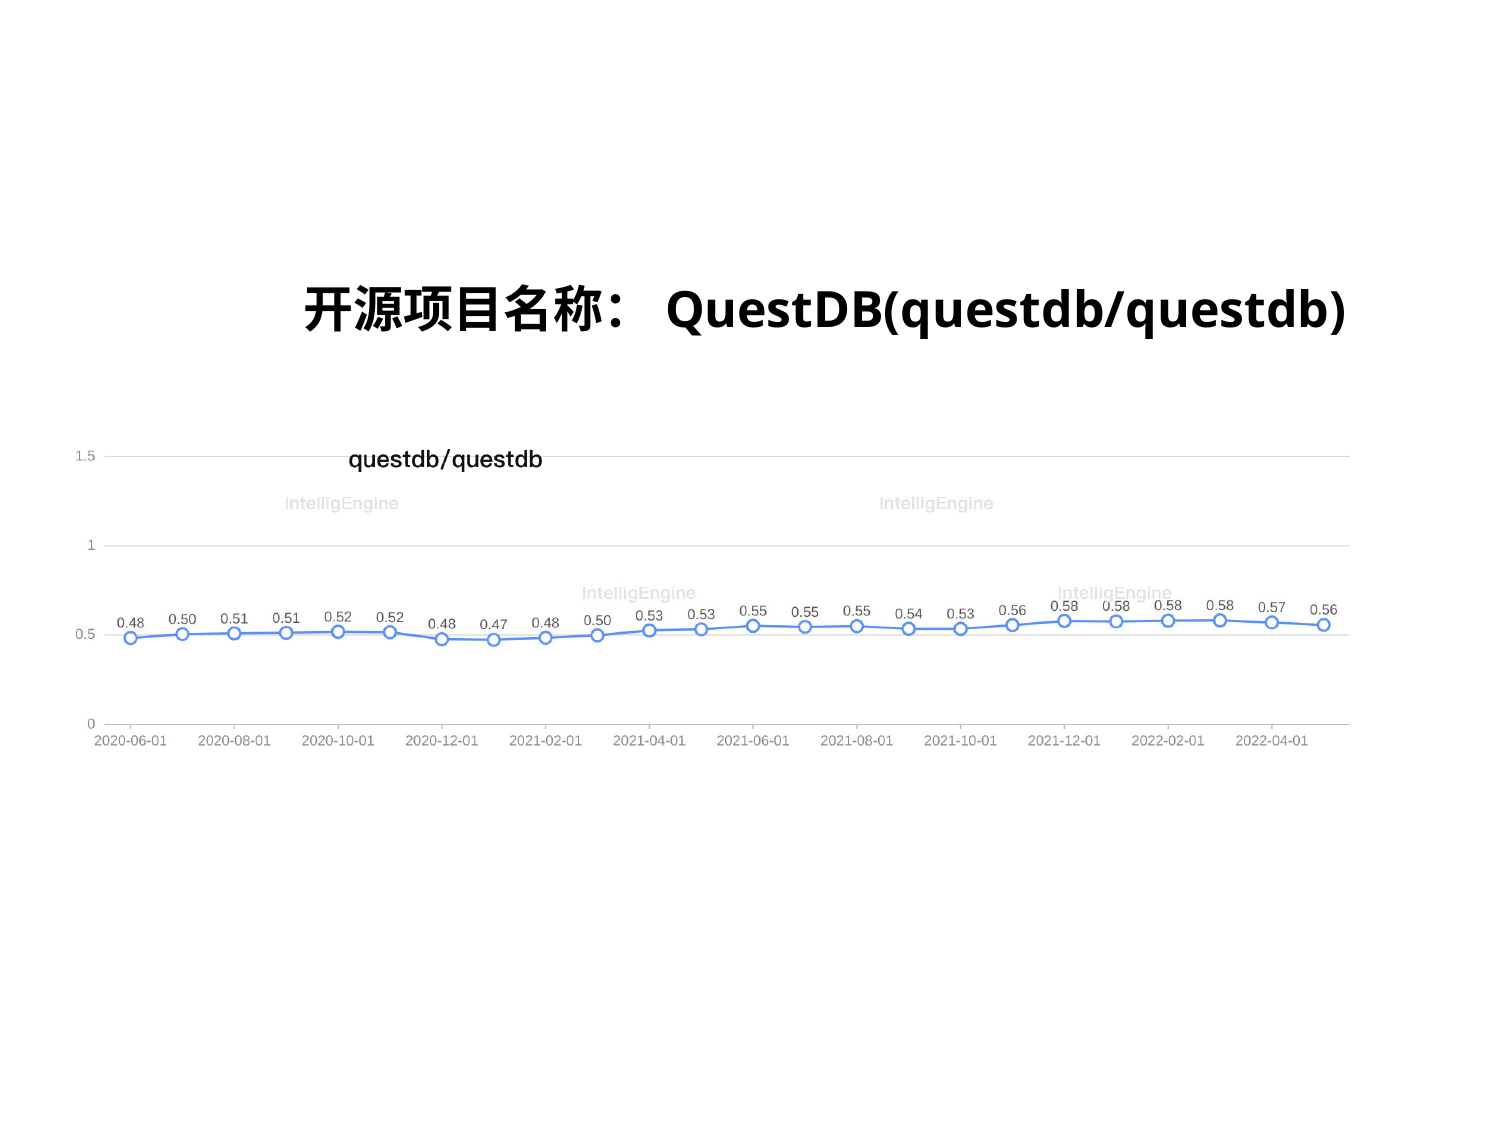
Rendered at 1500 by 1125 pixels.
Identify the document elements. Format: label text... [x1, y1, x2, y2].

text_box 开源项目名称：QuestDB(questdb/questdb) [288, 224, 1362, 345]
picture [74, 449, 1351, 748]
